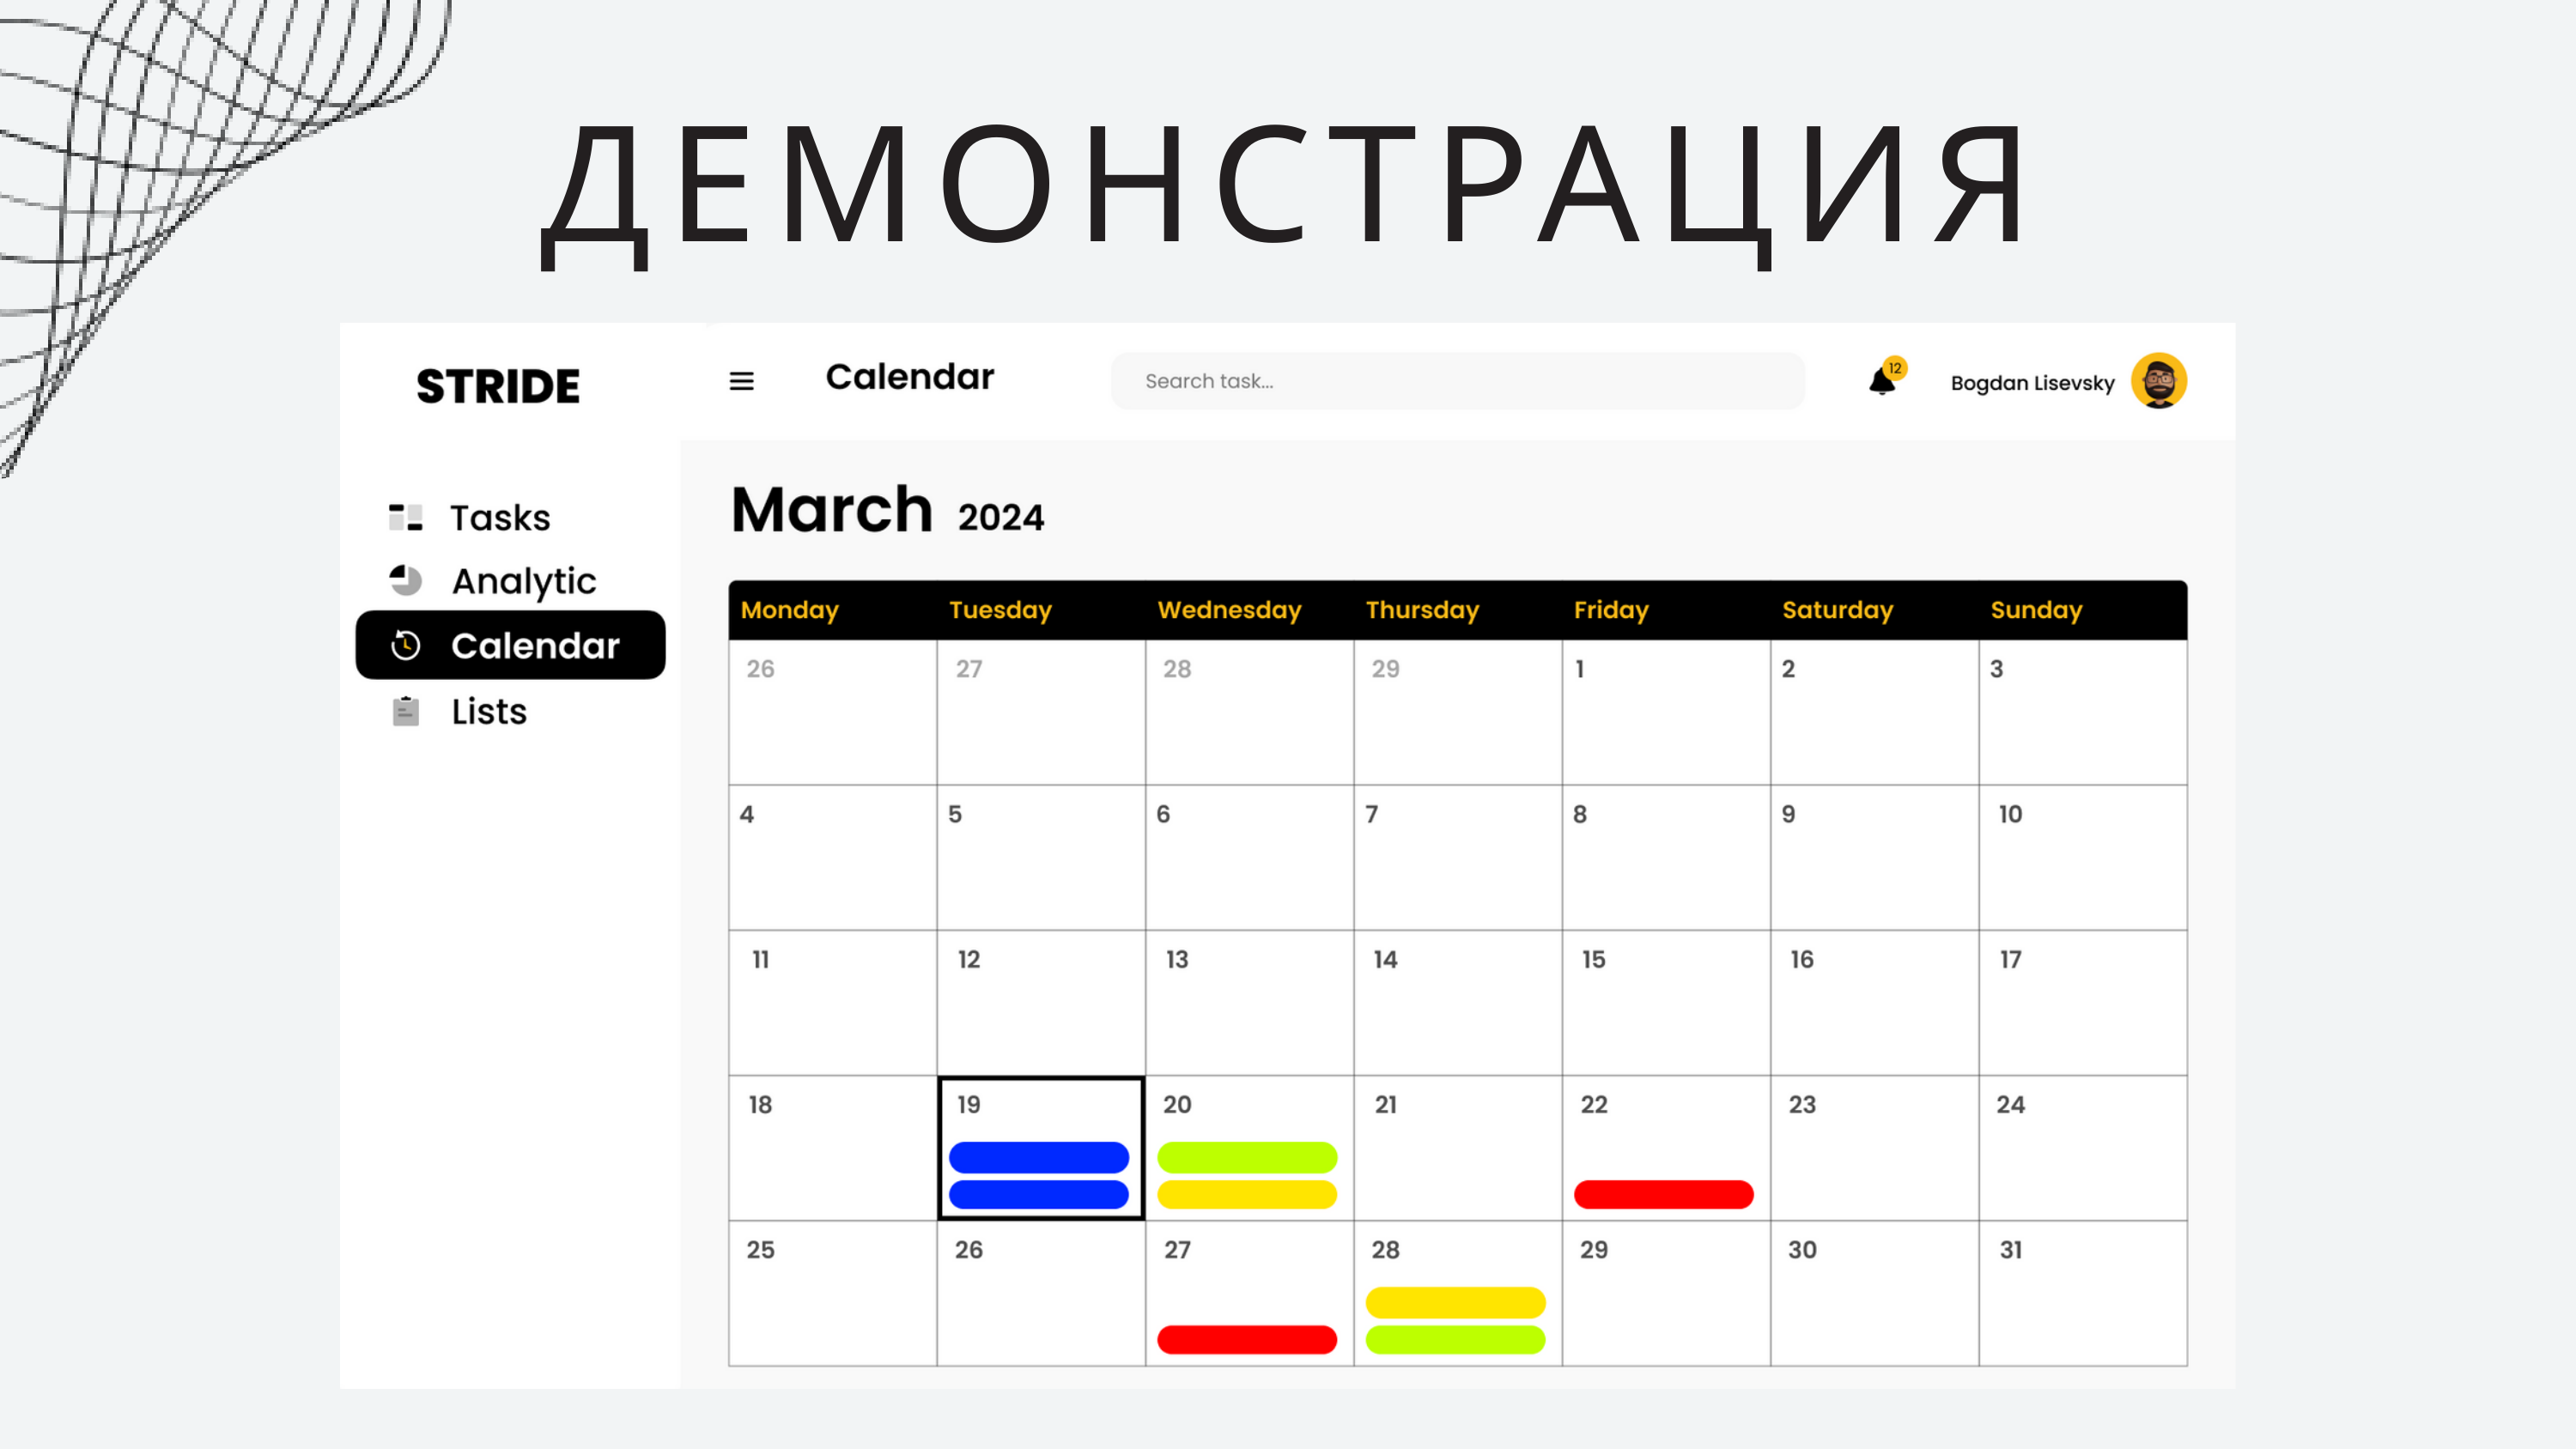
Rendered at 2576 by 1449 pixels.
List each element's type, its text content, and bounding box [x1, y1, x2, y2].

text_box ДЕМОНСТРАЦИЯ [328, 52, 2247, 275]
text_box [0, 0, 838, 479]
text_box [340, 323, 2236, 1389]
